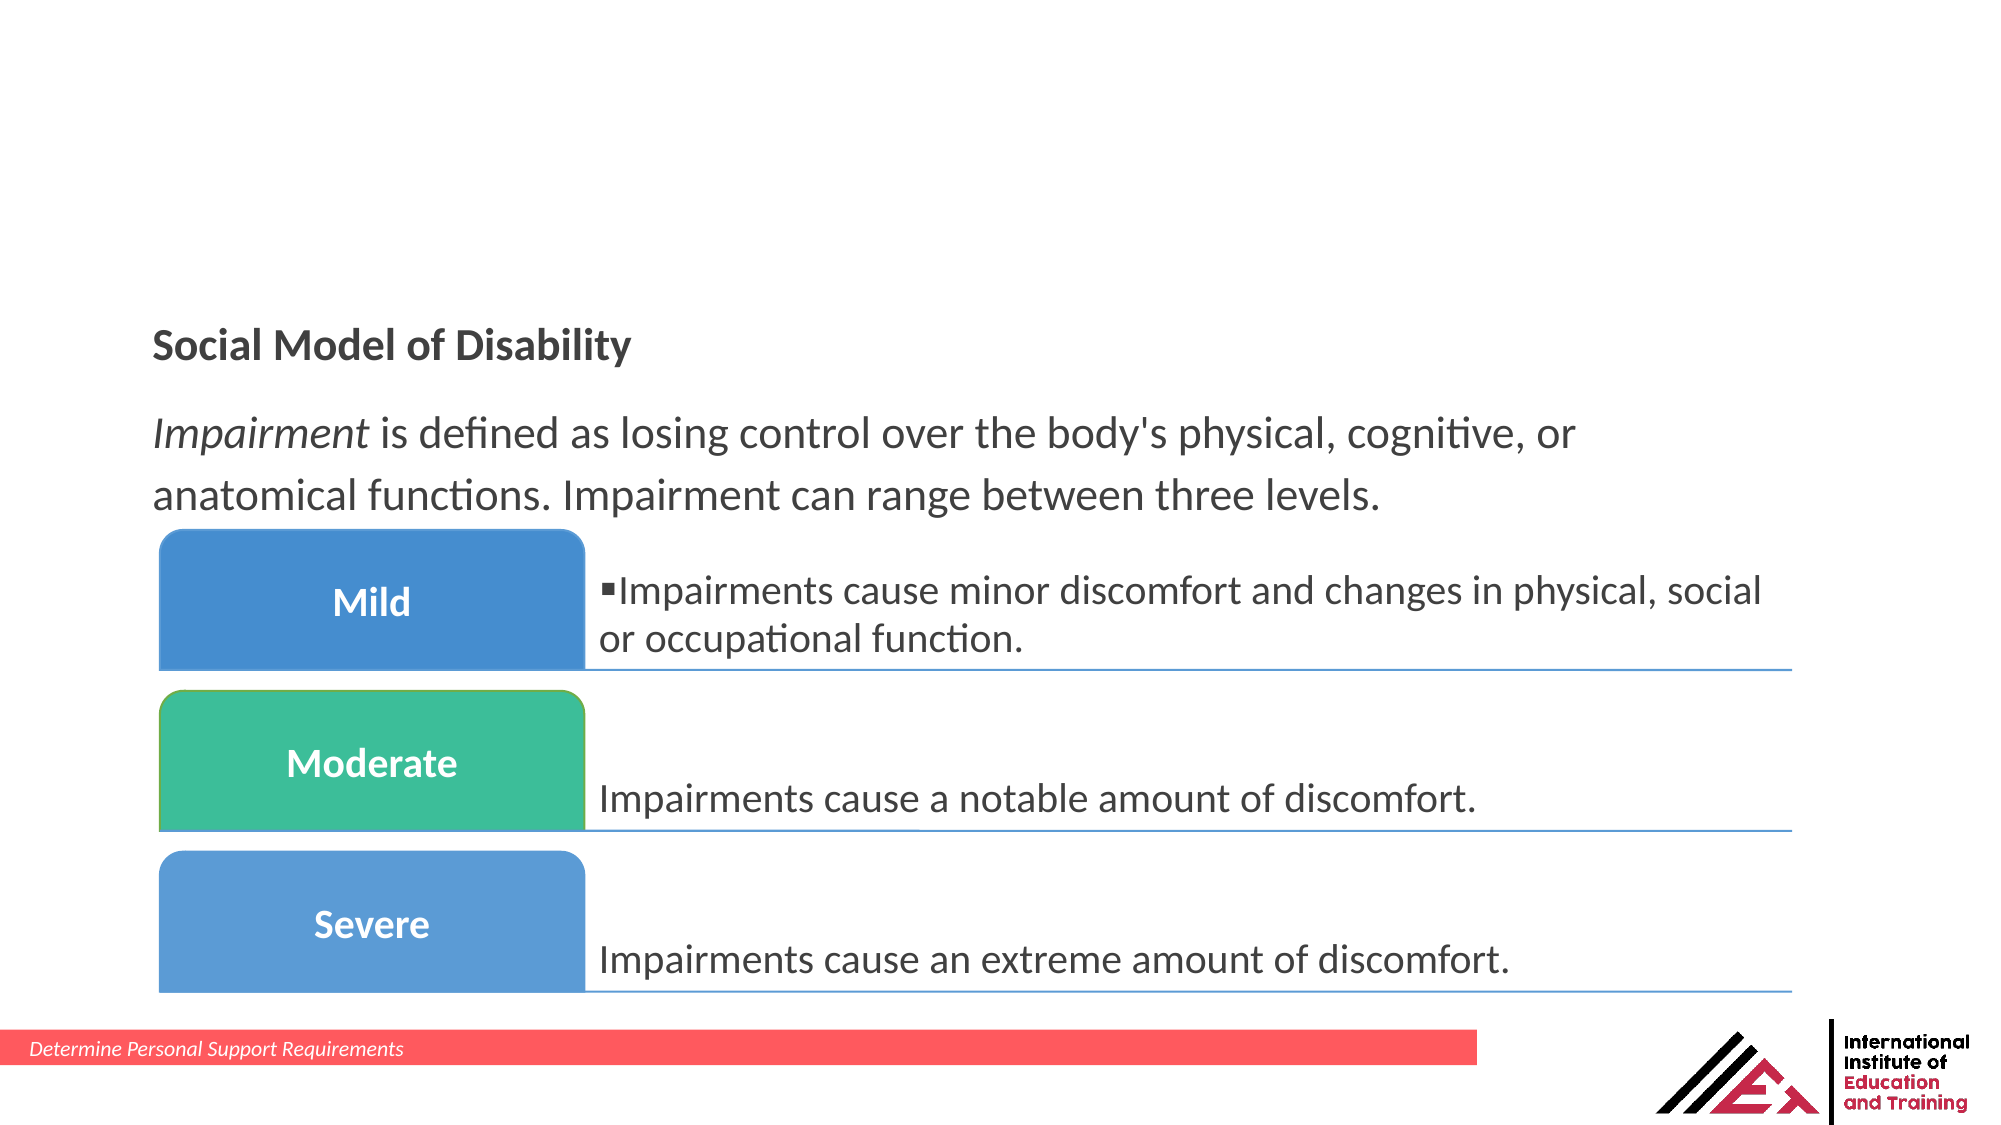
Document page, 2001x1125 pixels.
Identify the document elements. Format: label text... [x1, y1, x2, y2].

list Social Model of Disability Impairment is defined as losing control over the body's physical, cognitive, or anatomical functions. Impairment can range between three levels. [137, 299, 1793, 1014]
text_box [159, 529, 1793, 992]
picture [1655, 1019, 1969, 1125]
text_box Determine Personal Support Requirements [0, 1029, 1478, 1066]
